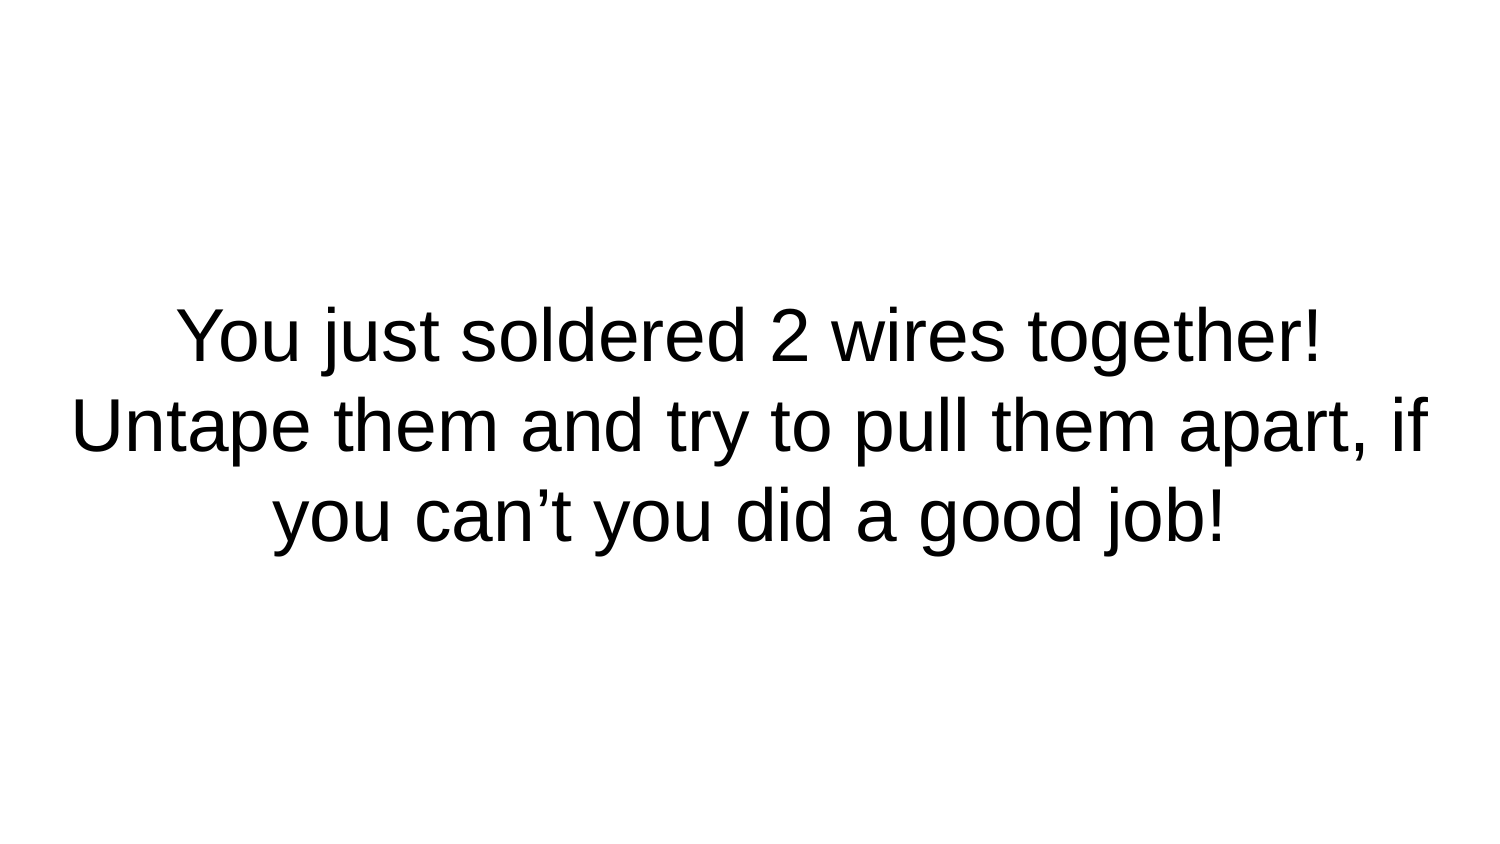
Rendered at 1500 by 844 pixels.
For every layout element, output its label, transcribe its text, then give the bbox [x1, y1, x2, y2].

title You just soldered 2 wires together! Untape them and try to pull them apart, if you can’t you did a good job! [51, 352, 1449, 491]
